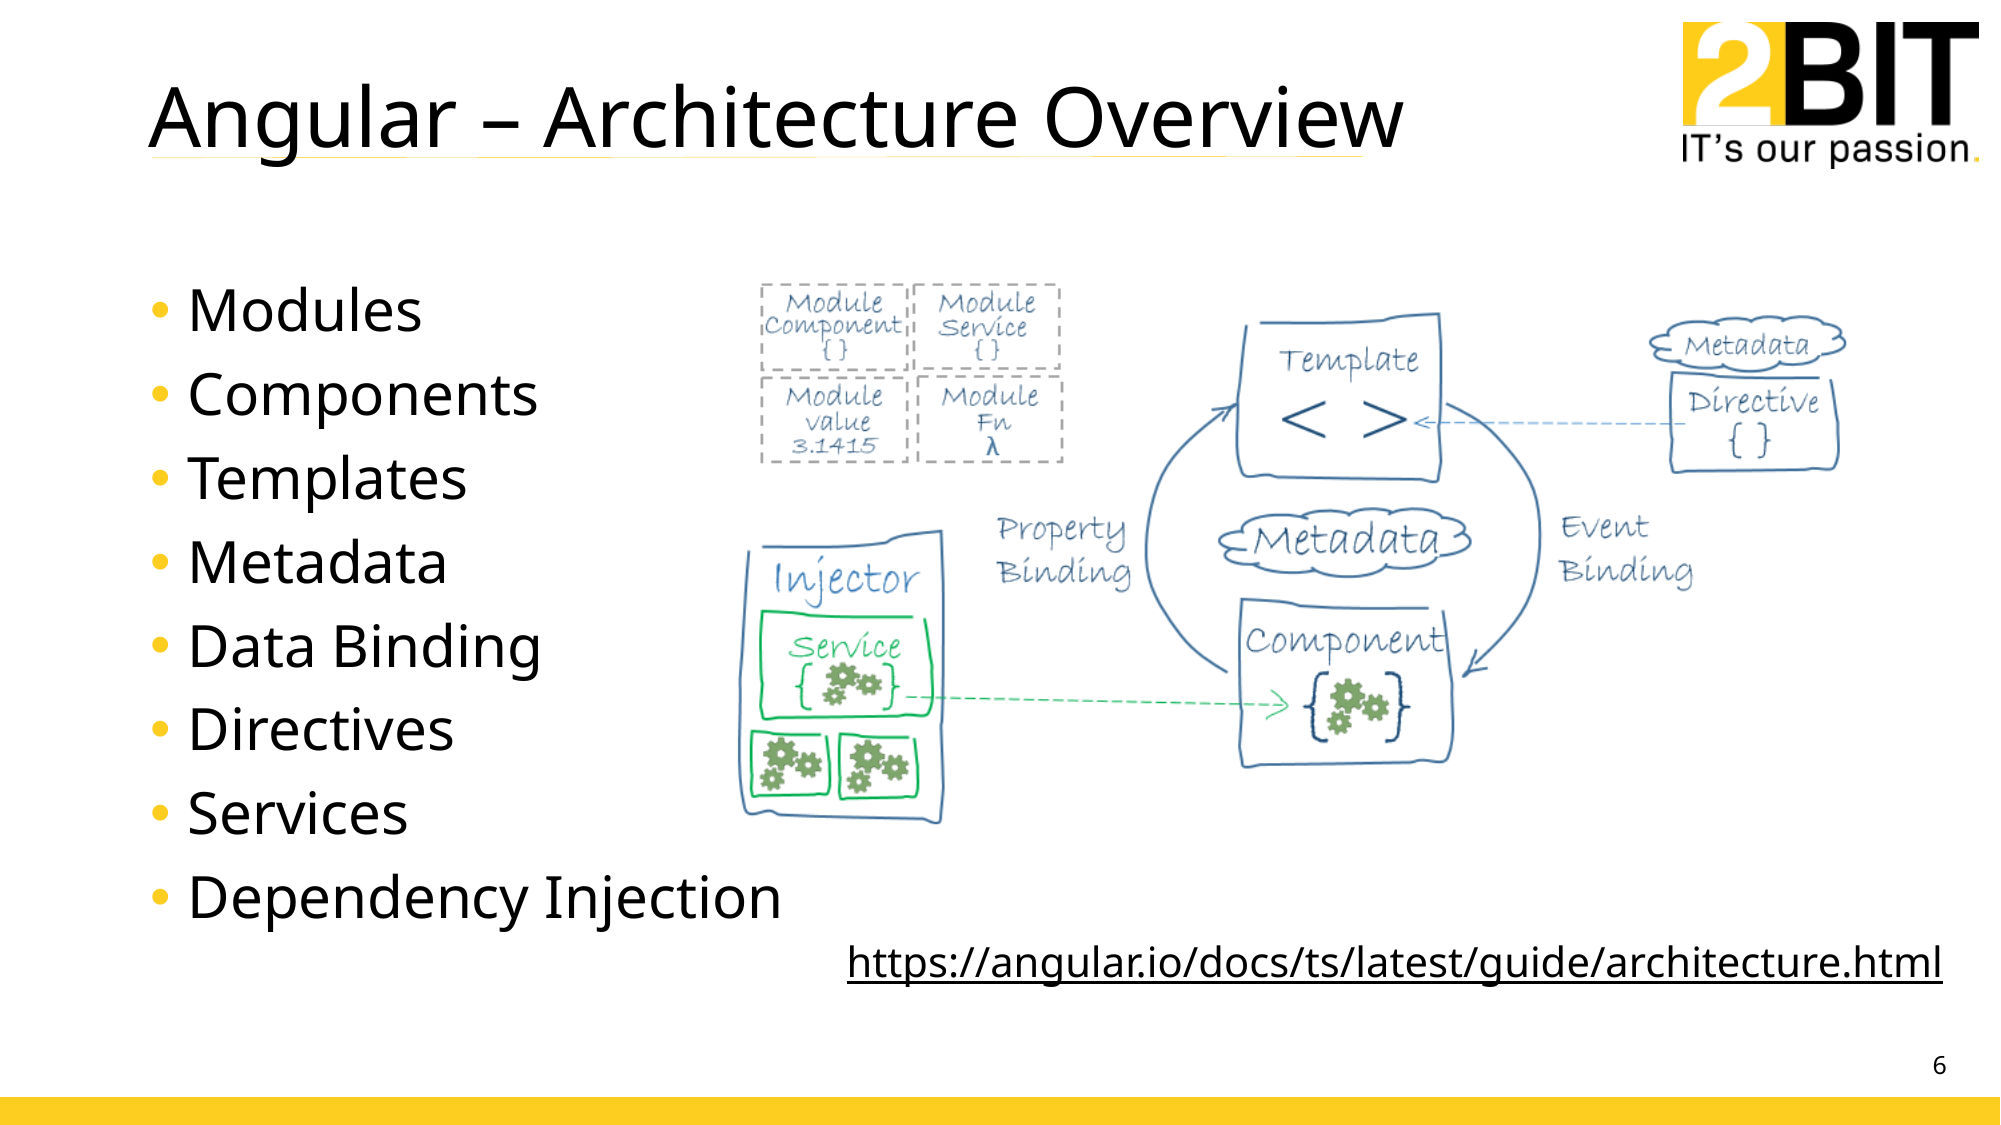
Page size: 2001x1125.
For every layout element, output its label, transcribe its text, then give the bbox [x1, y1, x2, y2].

text_box https://angular.io/docs/ts/latest/guide/architecture.html [831, 928, 1970, 1001]
list Modules Components Templates Metadata Data Binding Directives Services Dependency Injection [135, 274, 1861, 988]
title Angular – Architecture Overview [133, 68, 1859, 286]
picture [1683, 22, 1979, 169]
picture [734, 270, 1852, 838]
